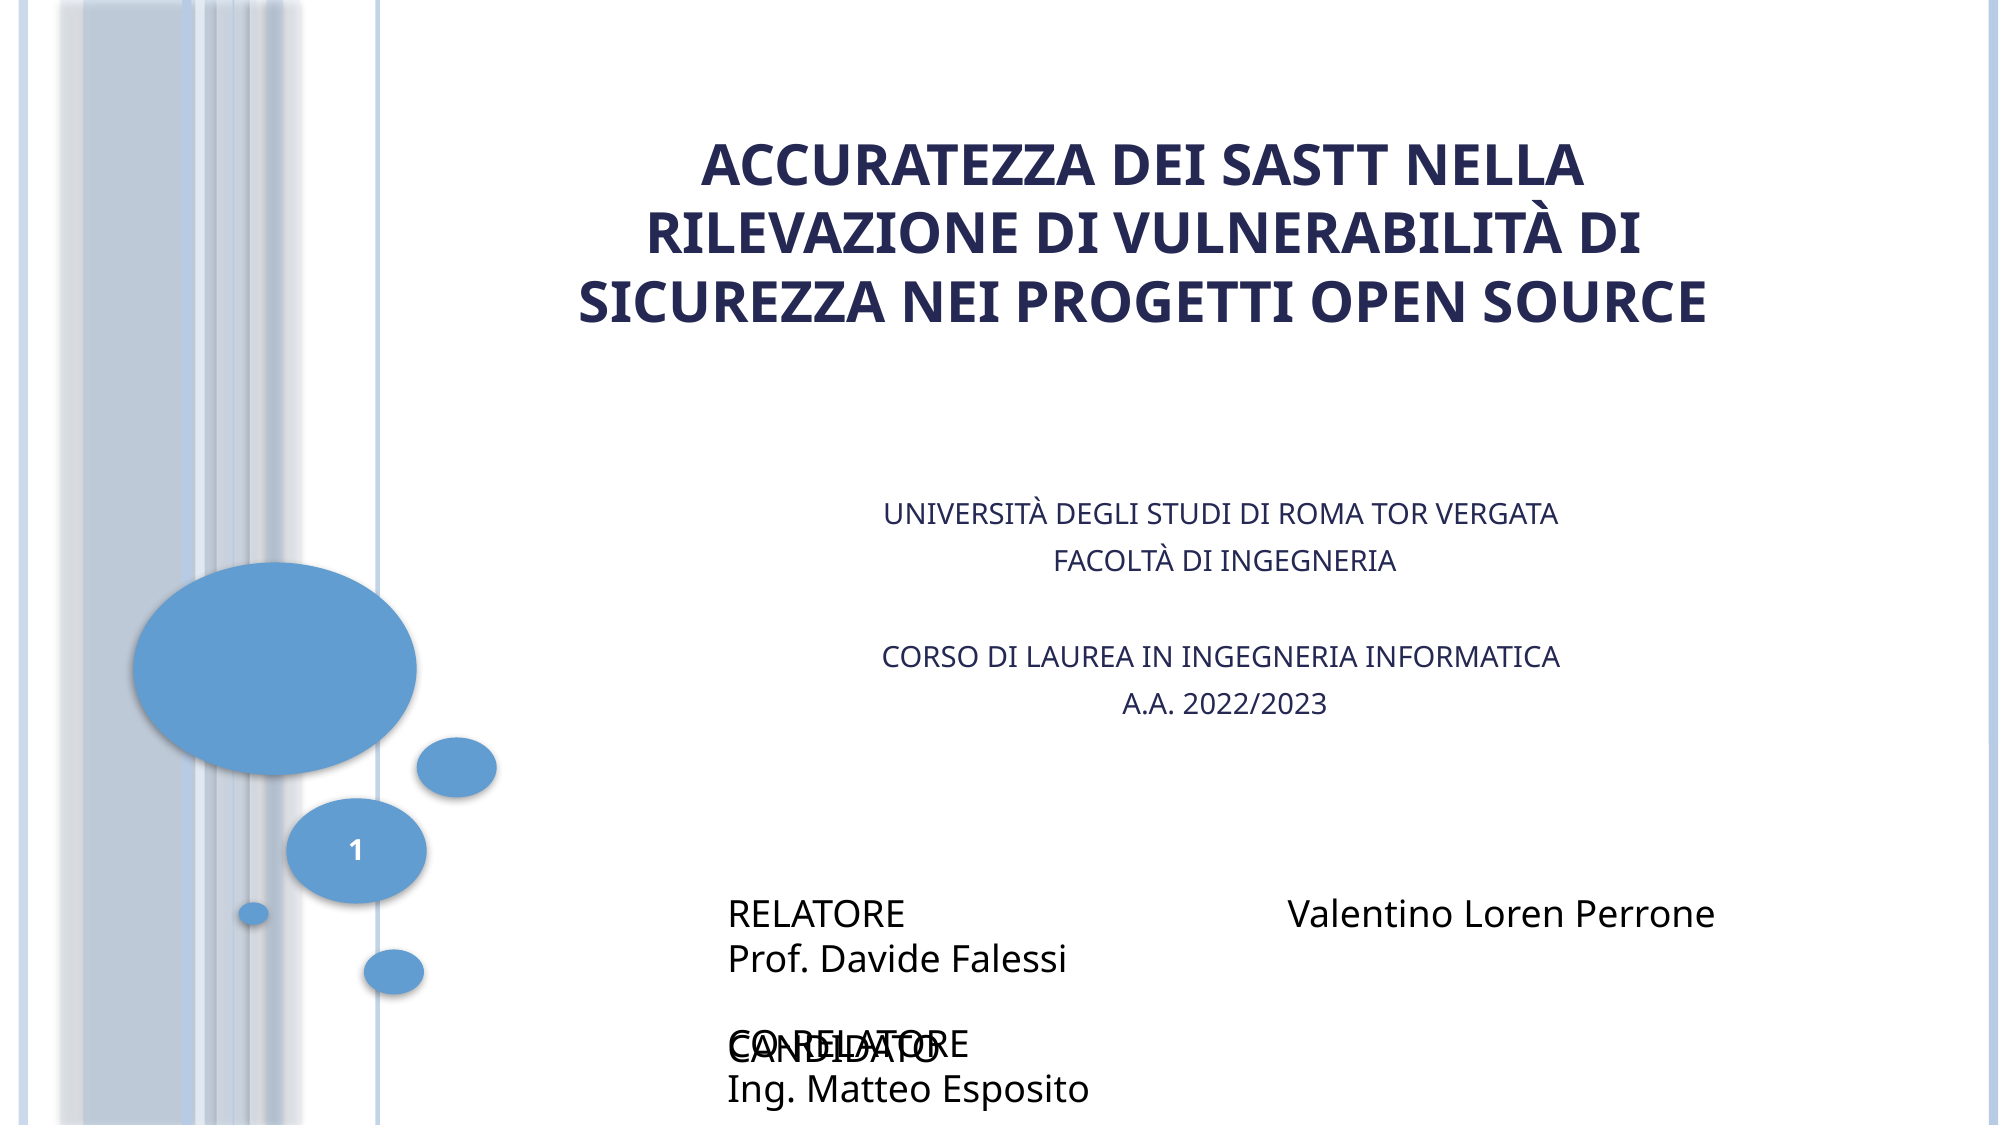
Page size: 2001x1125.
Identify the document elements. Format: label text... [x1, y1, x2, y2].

text_box CO-RELATORE Ing. Matteo Esposito [712, 1012, 1863, 1125]
slide_number 1 [289, 808, 424, 894]
subtitle UNIVERSITÀ DEGLI STUDI DI ROMA TOR VERGATA FACOLTÀ DI INGEGNERIA CORSO DI LAUREA IN INGEGNERIA INFORMATICA A.A. 2022/2023 [549, 487, 1900, 813]
text_box RELATORE Prof. Davide Falessi CANDIDATO Valentino Loren Perrone [712, 883, 1863, 1012]
title Accuratezza dei SASTT nella Rilevazione di Vulnerabilità di Sicurezza nei Progetti Open Source [562, 99, 1725, 342]
